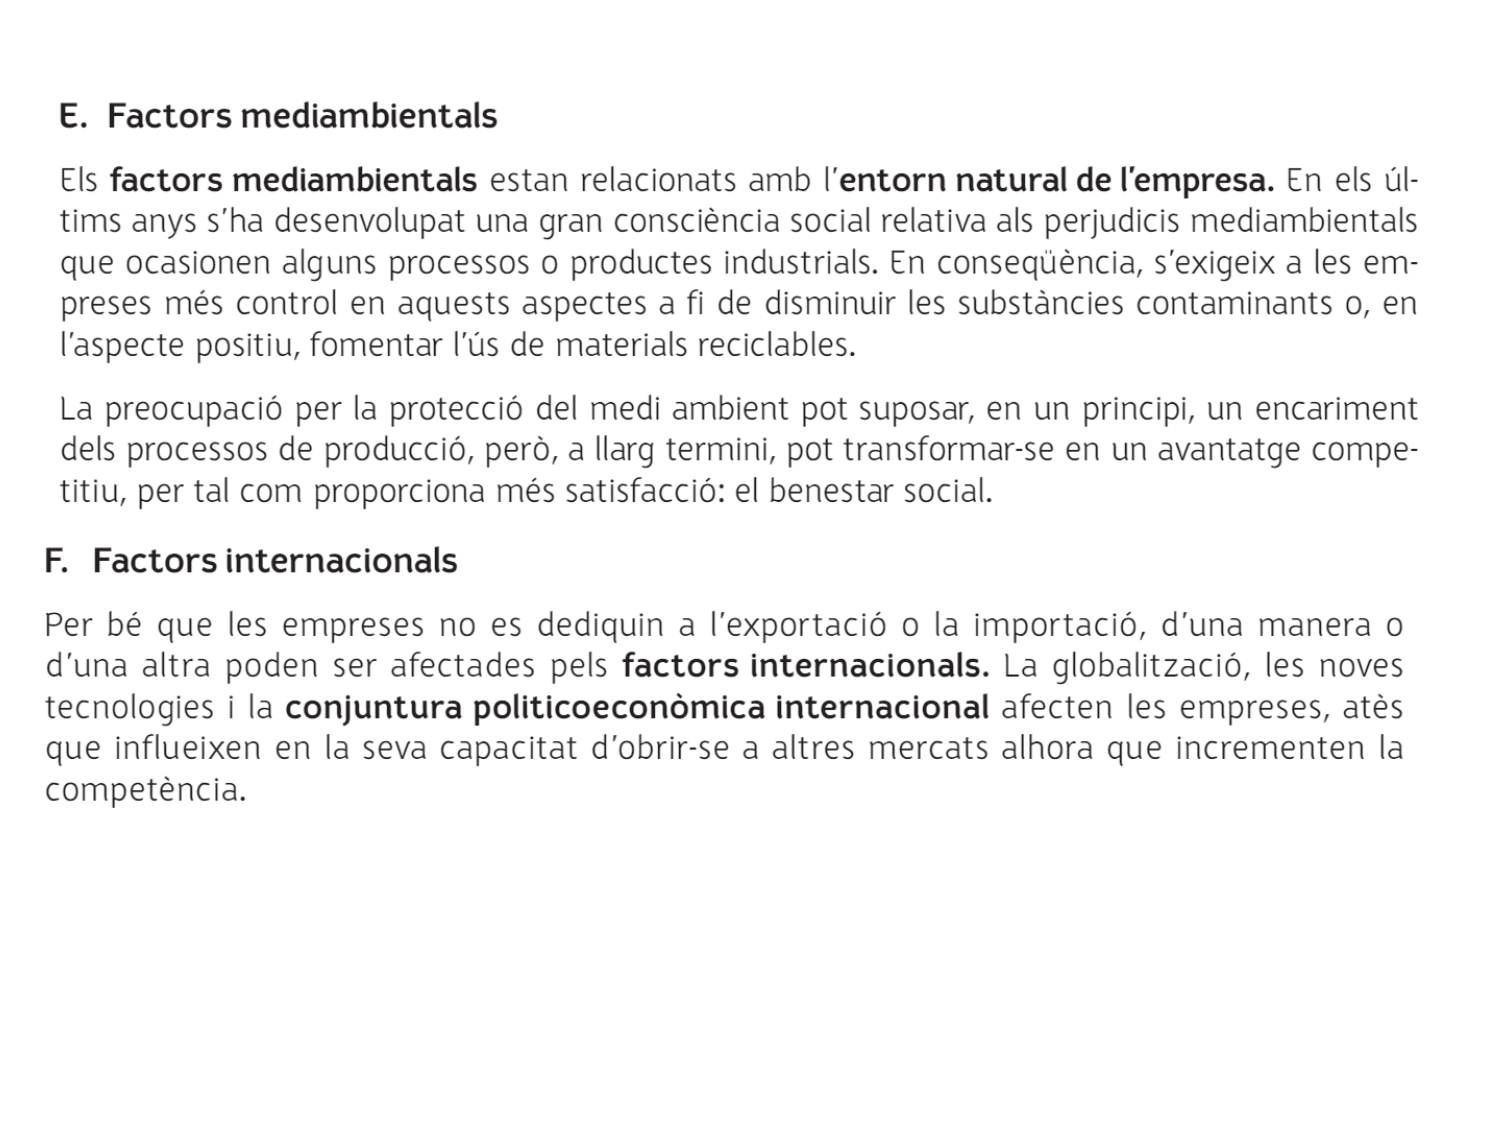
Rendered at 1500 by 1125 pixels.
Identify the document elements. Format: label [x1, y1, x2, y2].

picture [17, 89, 1444, 809]
